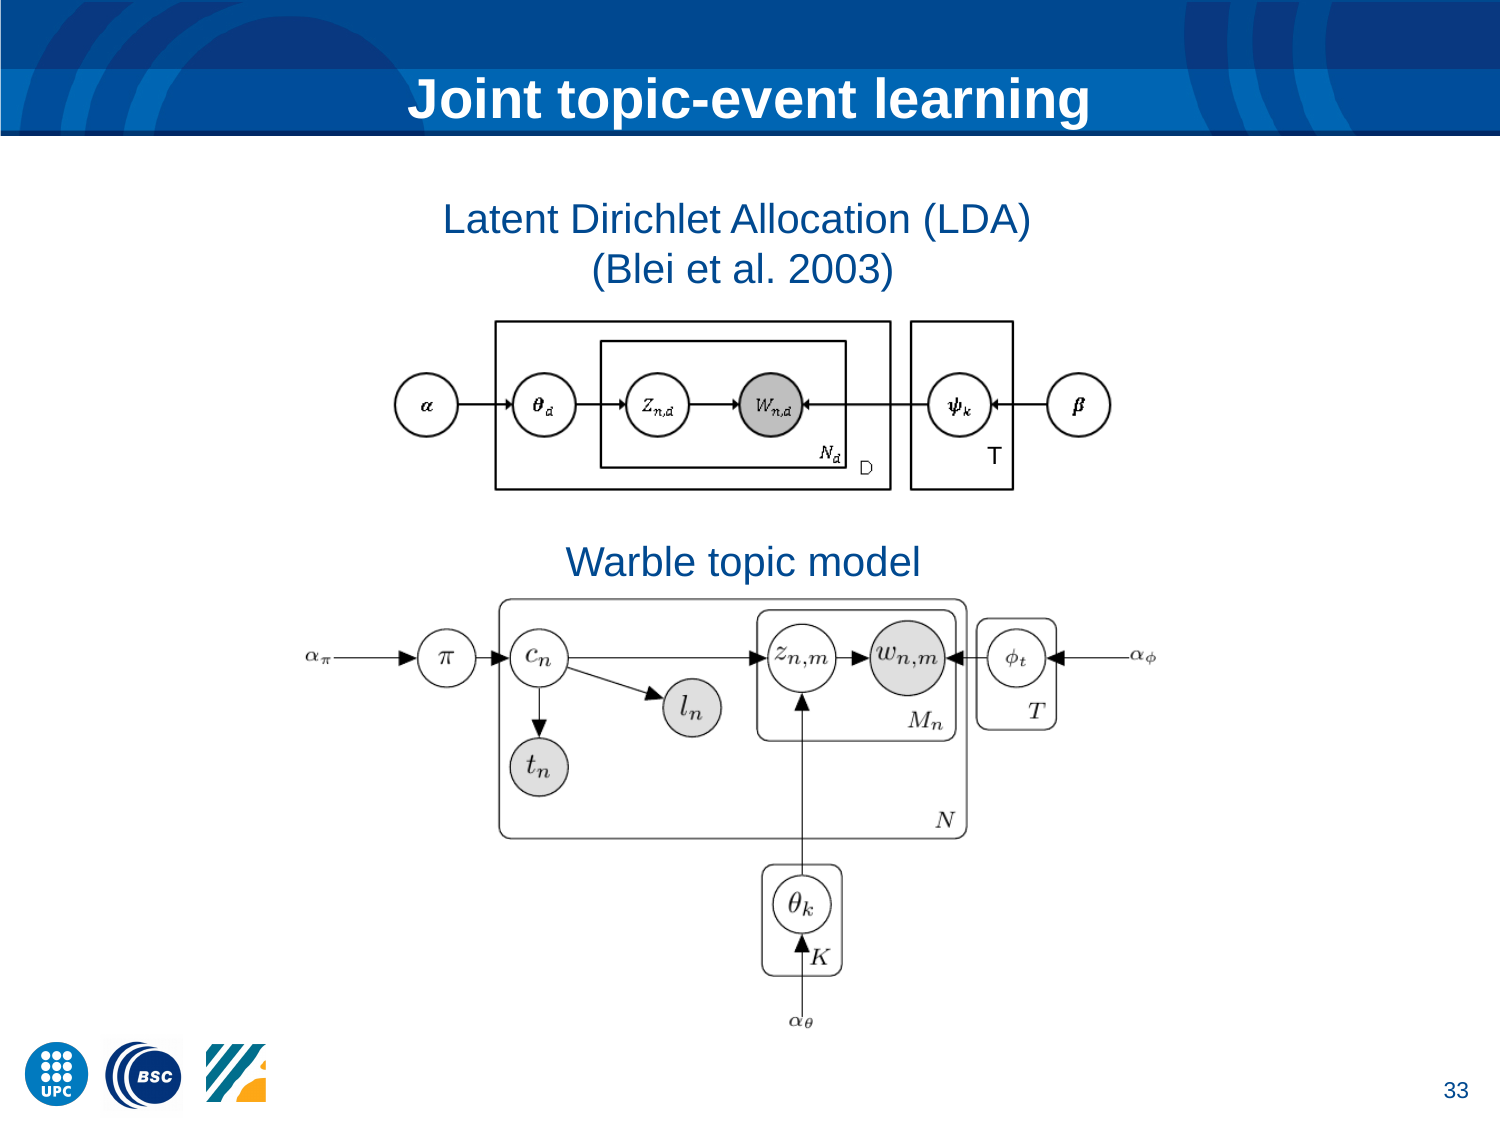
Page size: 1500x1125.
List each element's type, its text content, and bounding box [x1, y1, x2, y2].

picture [100, 1034, 183, 1118]
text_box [387, 302, 1141, 516]
slide_number 33 [1411, 1042, 1484, 1111]
text_box Latent Dirichlet Allocation (LDA) (Blei et al. 2003) [427, 184, 1059, 300]
picture [206, 1044, 251, 1100]
title Joint topic-event learning [17, 7, 1483, 138]
picture [222, 1044, 266, 1102]
picture [0, 0, 1500, 136]
picture [206, 1044, 231, 1075]
picture [17, 1034, 96, 1114]
picture [277, 585, 1196, 1047]
text_box Warble topic model [550, 527, 937, 584]
